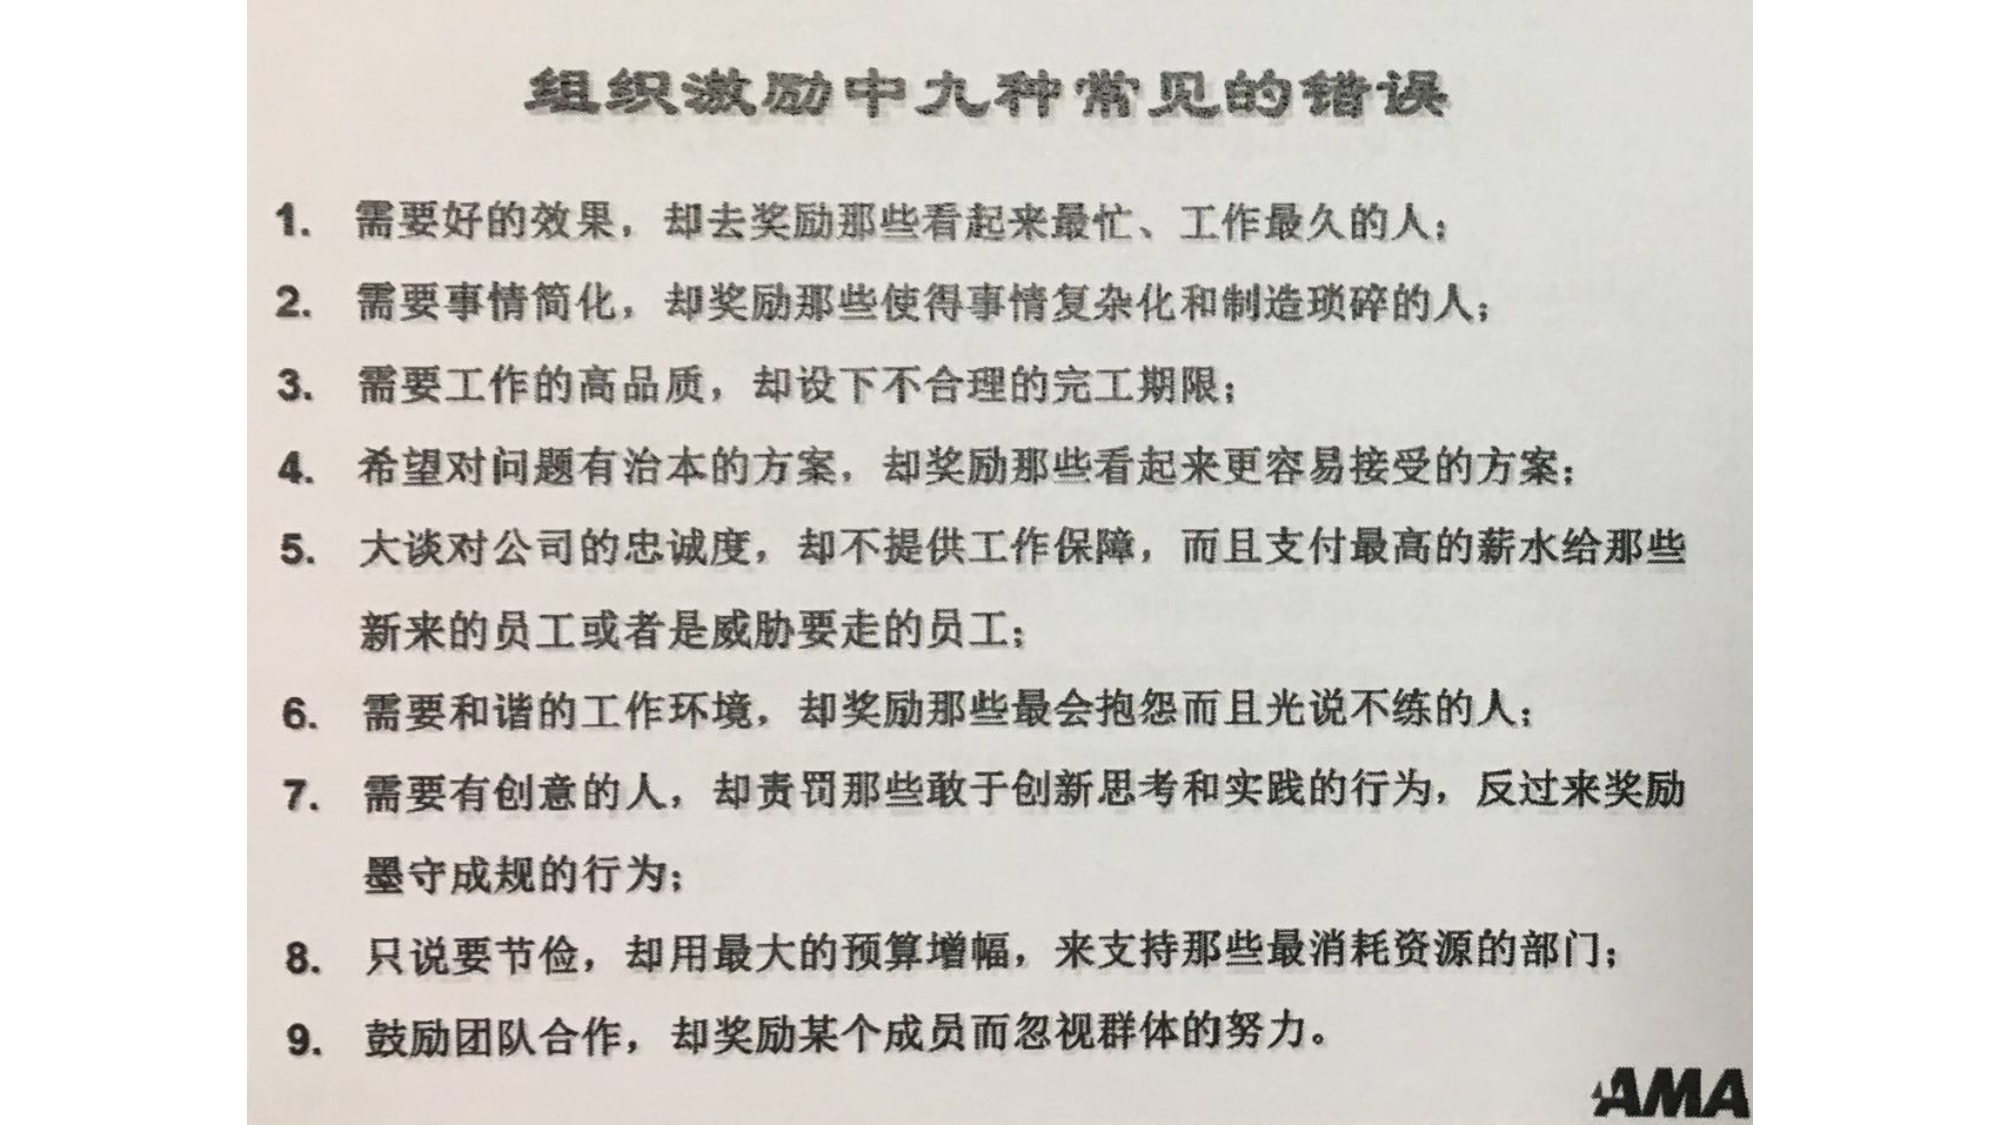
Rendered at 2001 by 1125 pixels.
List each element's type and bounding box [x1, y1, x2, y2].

picture [247, 0, 1753, 1125]
